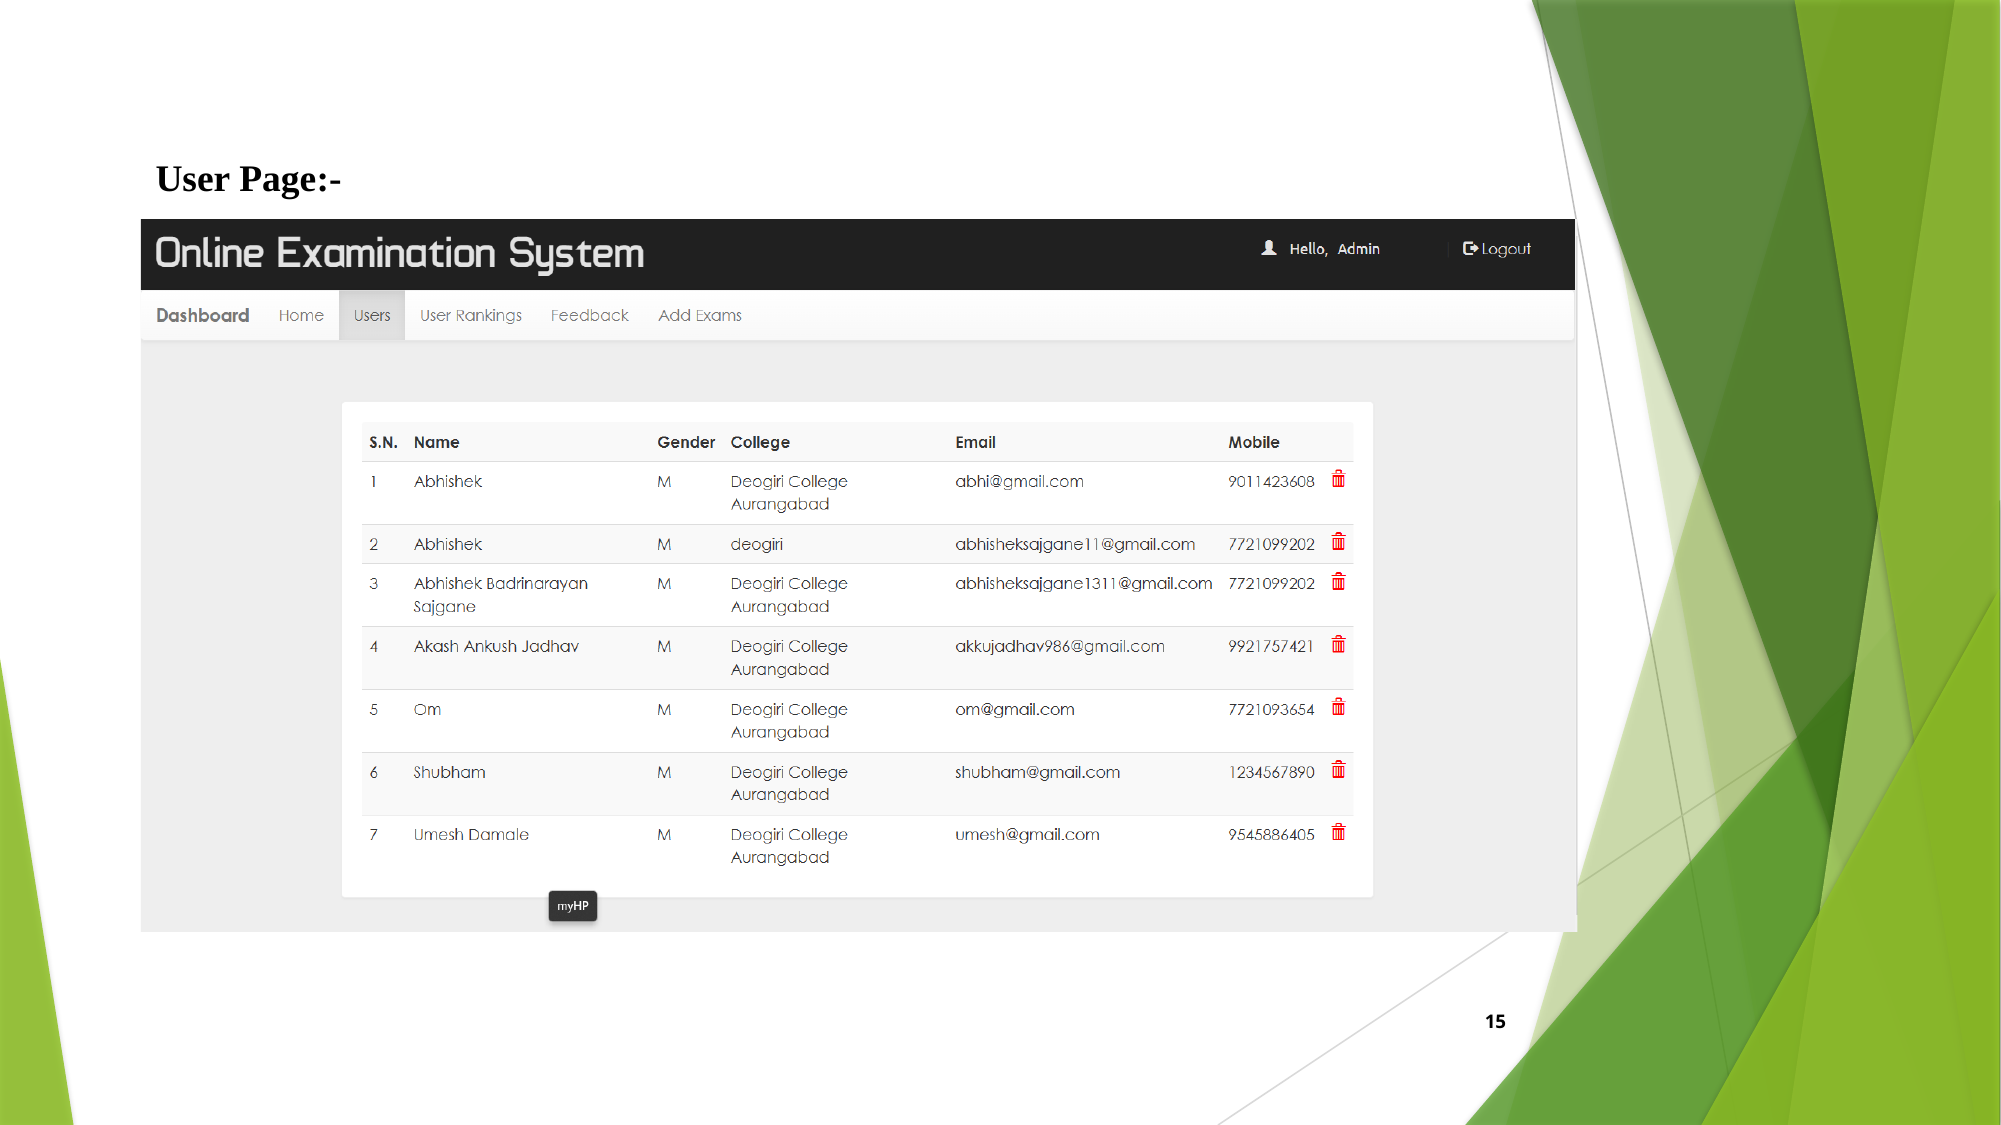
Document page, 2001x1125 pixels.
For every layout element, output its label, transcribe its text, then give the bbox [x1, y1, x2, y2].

slide_number 15 [1409, 991, 1522, 1051]
picture [140, 218, 1578, 933]
text_box User Page:- [140, 146, 1142, 207]
